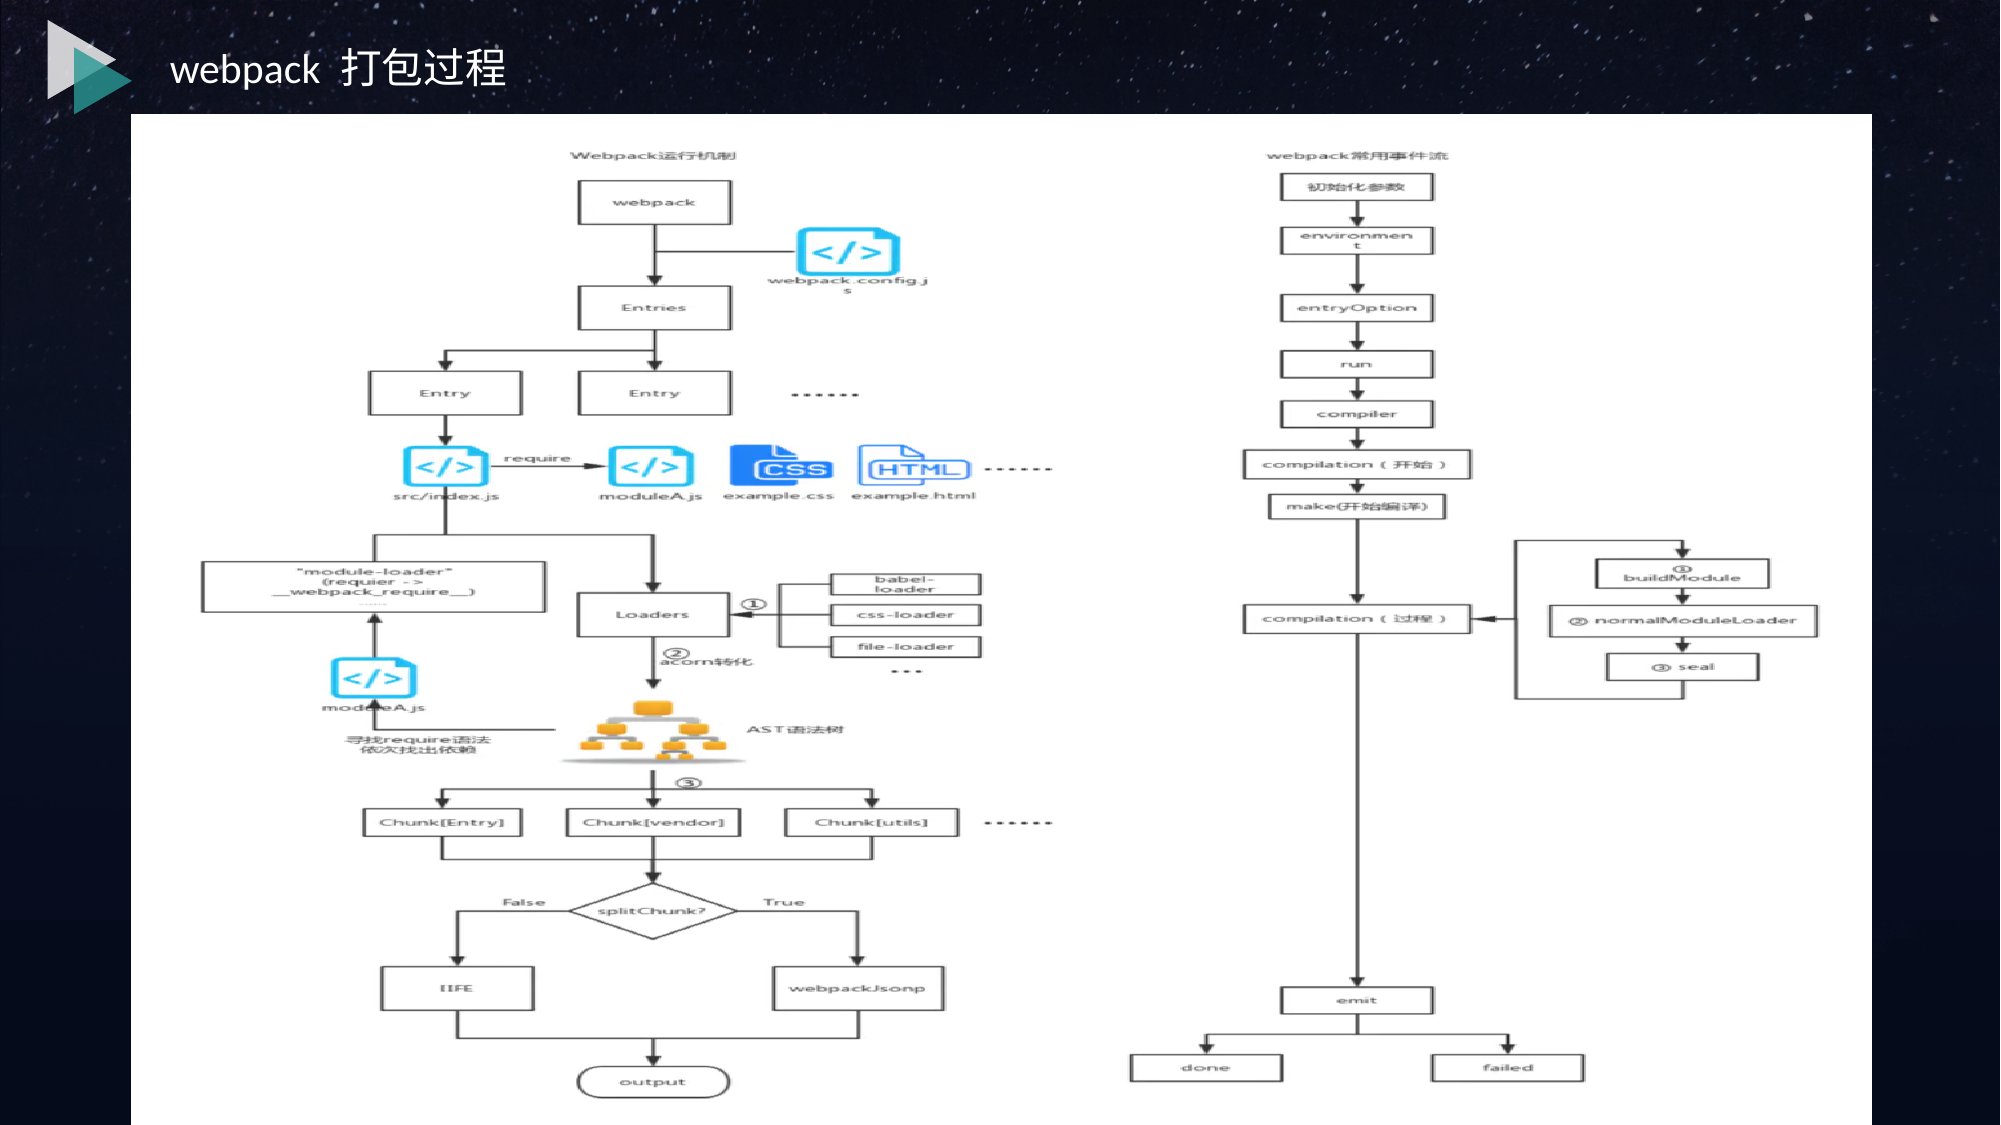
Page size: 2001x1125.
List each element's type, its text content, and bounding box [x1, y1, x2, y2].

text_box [47, 19, 132, 115]
picture [0, 0, 2000, 1125]
text_box webpack 打包过程 [155, 34, 522, 100]
